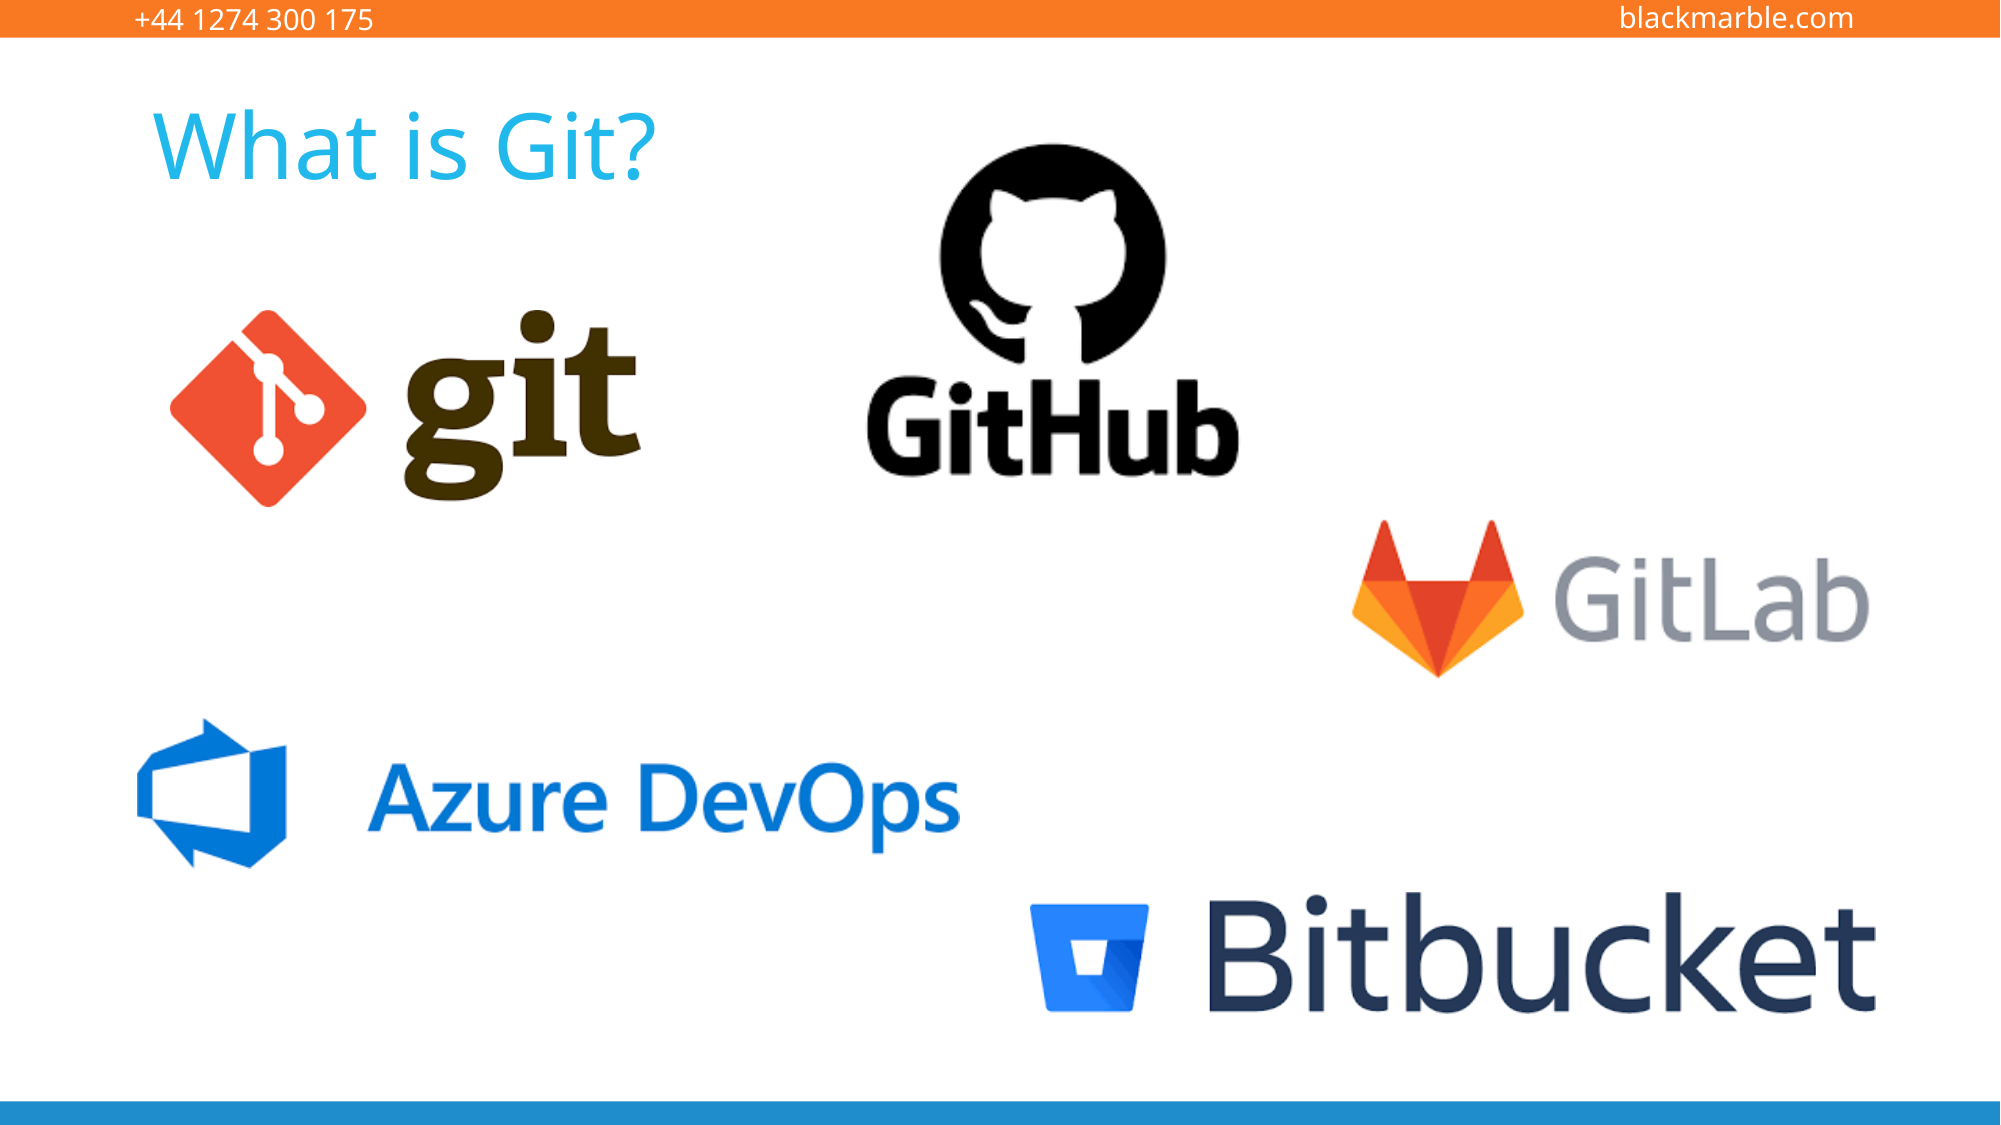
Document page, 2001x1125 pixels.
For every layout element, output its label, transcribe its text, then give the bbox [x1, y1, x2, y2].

title What is Git? [137, 92, 1863, 311]
picture [170, 310, 641, 507]
picture [137, 718, 960, 869]
picture [748, 139, 1932, 741]
picture [1030, 892, 1876, 1014]
